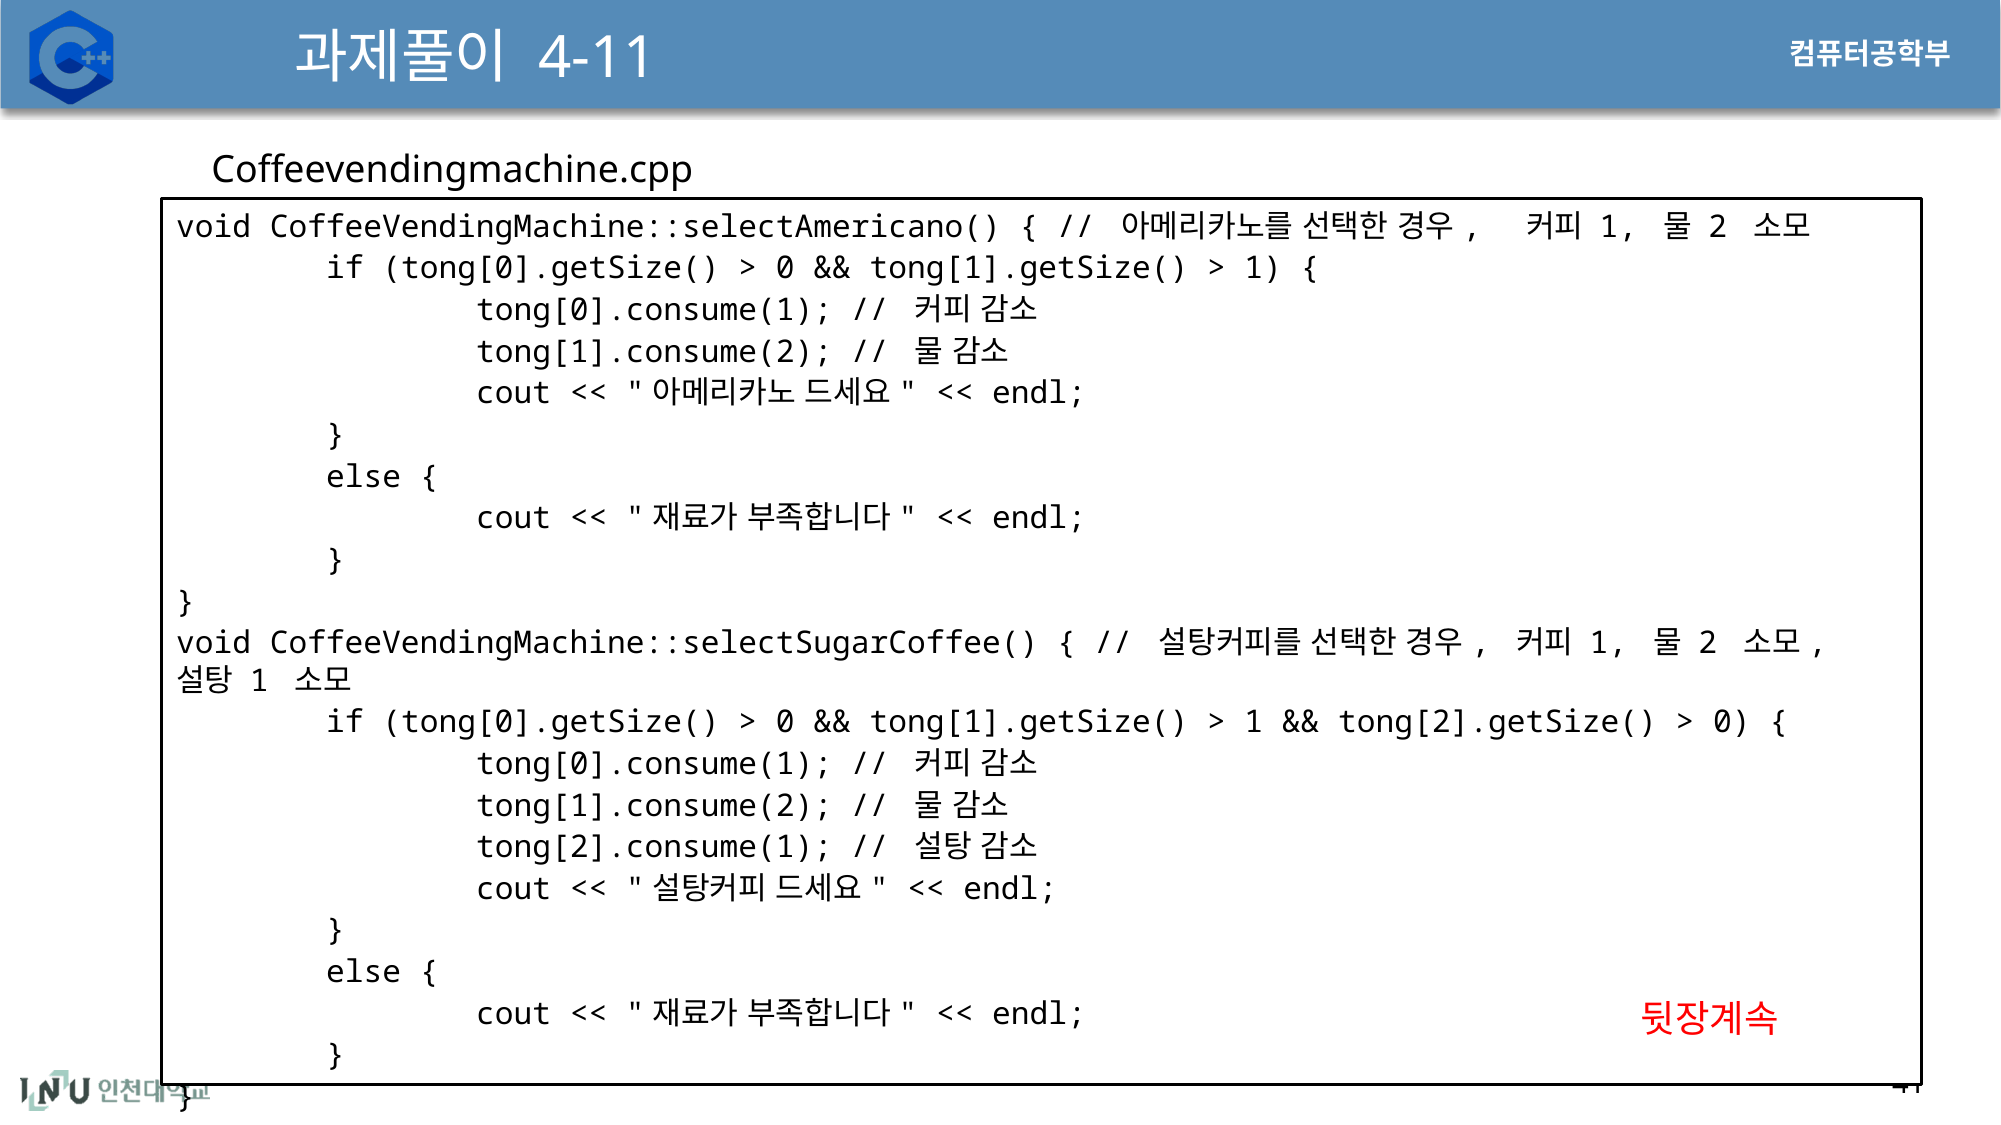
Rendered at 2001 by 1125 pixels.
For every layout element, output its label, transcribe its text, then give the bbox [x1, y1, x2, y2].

text_box Coffeevendingmachine.cpp [196, 137, 776, 197]
text_box 뒷장계속 [1626, 987, 1863, 1048]
picture [19, 0, 125, 116]
list void CoffeeVendingMachine::selectAmericano() { // 아메리카노를 선택한 경우, 커피 1, 물 2 소모 if (tong[0].getSize() > 0 && tong[1].getSize() > 1) { tong[0].consume(1); // 커피 감소 tong[1].consume(2); // 물 감소 cout << "아메리카노 드세요" << endl; } else { cout << "재료가 부족합니다" << endl; } } void CoffeeVendingMachine::selectSugarCoffee() { // 설탕커피를 선택한 경우, 커피 1, 물 2 소모, 설탕 1 소모 if (tong[0].getSize() > 0 && tong[1].getSize() > 1 && tong[2].getSize() > 0) { tong[0].consume(1); // 커피 감소 tong[1].consume(2); // 물 감소 tong[2].consume(1); // 설탕 감소 cout << "설탕커피 드세요" << endl; } else { cout << "재료가 부족합니다" << endl; } } [160, 197, 1923, 1086]
title 과제풀이 4-11 [279, 7, 1390, 102]
